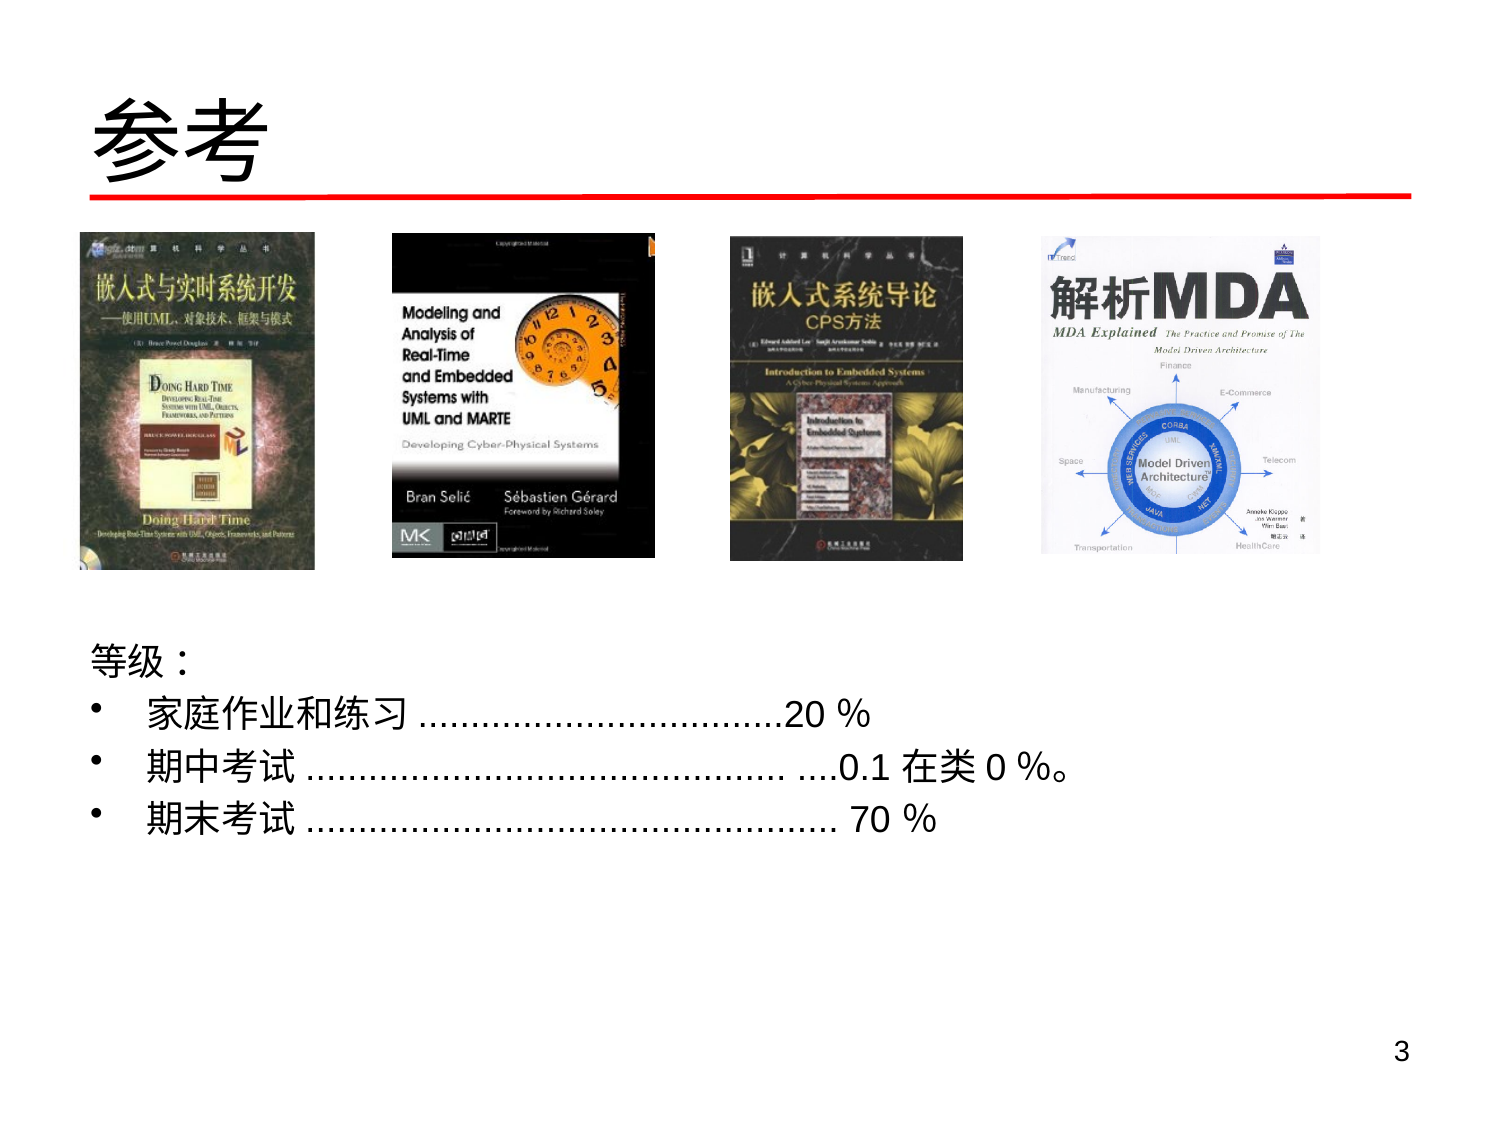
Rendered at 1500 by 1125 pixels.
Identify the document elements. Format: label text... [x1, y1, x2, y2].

list 等级 ： 家庭作业和练习...................................20％ 期中考试.............................................. ....0.1在类0％。 期末考试................................................... 70％ [75, 262, 1422, 1005]
picture [63, 232, 334, 570]
slide_number 3 [1074, 1024, 1426, 1103]
picture [392, 232, 655, 558]
title 参考 [75, 45, 1425, 233]
picture [730, 236, 963, 562]
picture [1040, 236, 1321, 554]
